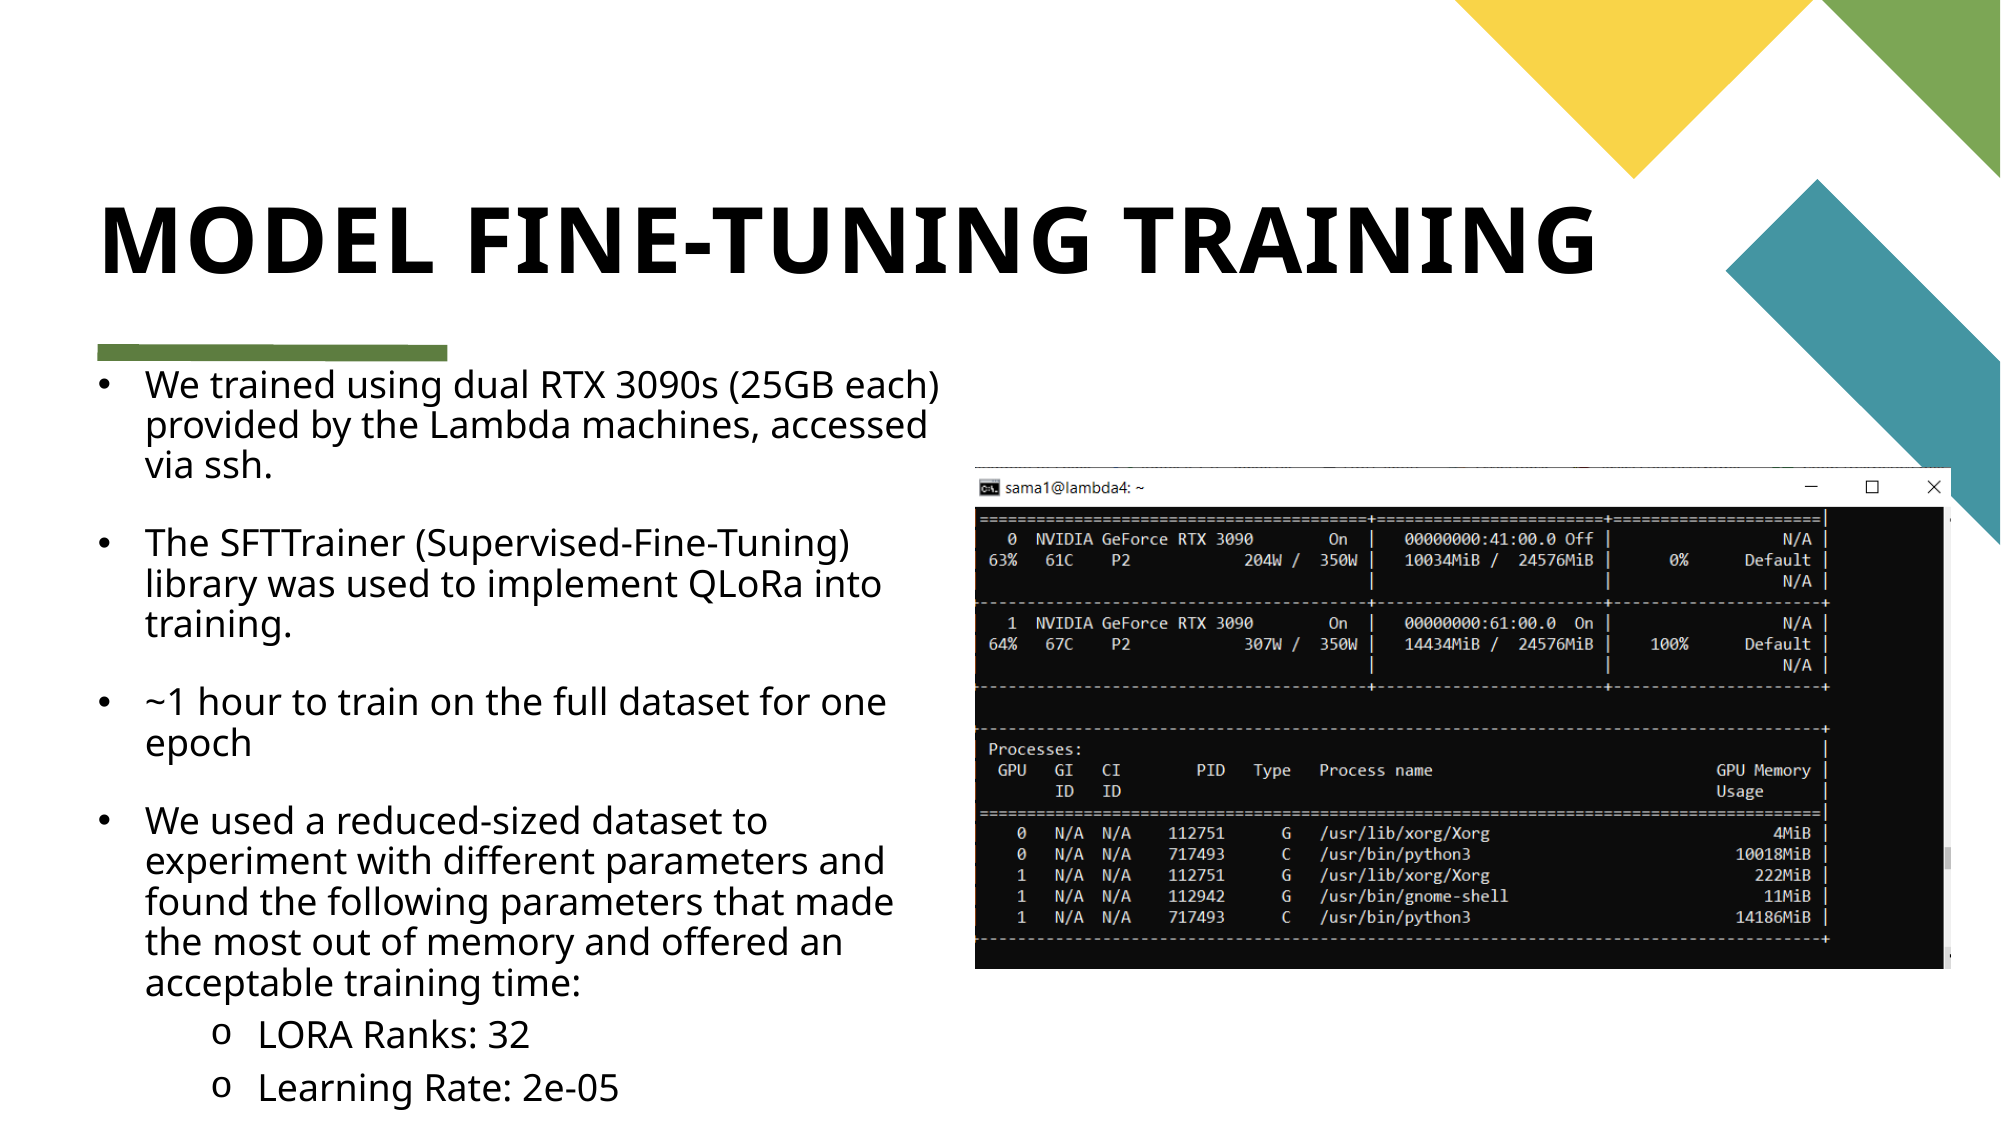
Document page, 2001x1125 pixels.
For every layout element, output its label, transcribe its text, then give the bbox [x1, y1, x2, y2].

picture [975, 467, 1951, 970]
title MODEL FINE-TUNING TRAINING [97, 32, 1898, 291]
list We trained using dual RTX 3090s (25GB each) provided by the Lambda machines, accessed via ssh. The SFTTrainer (Supervised-Fine-Tuning) library was used to implement QLoRa into training. ~1 hour to train on the full dataset for one epoch We used a reduced-sized dataset to experiment with different parameters and found the following parameters that made the most out of memory and offered an acceptable training time: LORA Ranks: 32 Learning Rate: 2e-05 Per Device Batch Size: 6 Gradient Accumulation Steps: 8 [97, 290, 954, 794]
